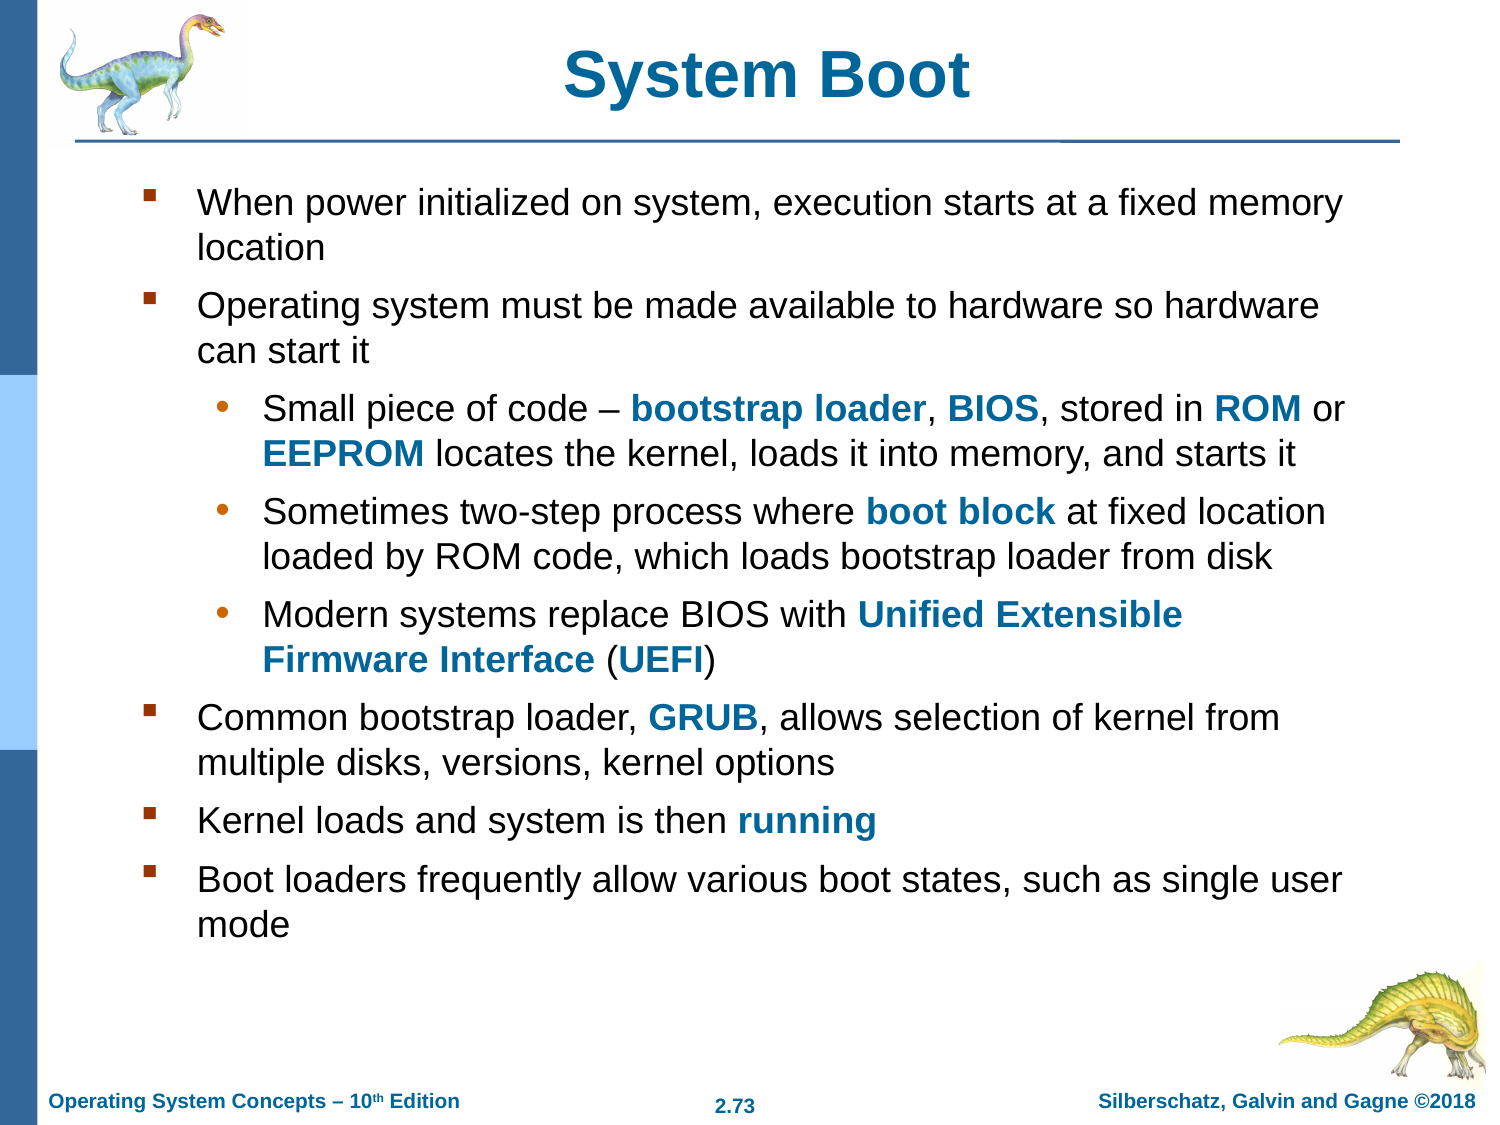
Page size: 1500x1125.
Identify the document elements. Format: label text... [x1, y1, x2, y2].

title System Boot [125, 23, 1409, 118]
picture [46, 0, 243, 149]
list When power initialized on system, execution starts at a fixed memory location Operating system must be made available to hardware so hardware can start it Small piece of code – bootstrap loader, BIOS, stored in ROM or EEPROM locates the kernel, loads it into memory, and starts it Sometimes two-step process where boot block at fixed location loaded by ROM code, which loads bootstrap loader from disk Modern systems replace BIOS with Unified Extensible Firmware Interface (UEFI) Common bootstrap loader, GRUB, allows selection of kernel from multiple disks, versions, kernel options Kernel loads and system is then running Boot loaders frequently allow various boot states, such as single user mode [125, 170, 1369, 949]
picture [1275, 959, 1486, 1090]
